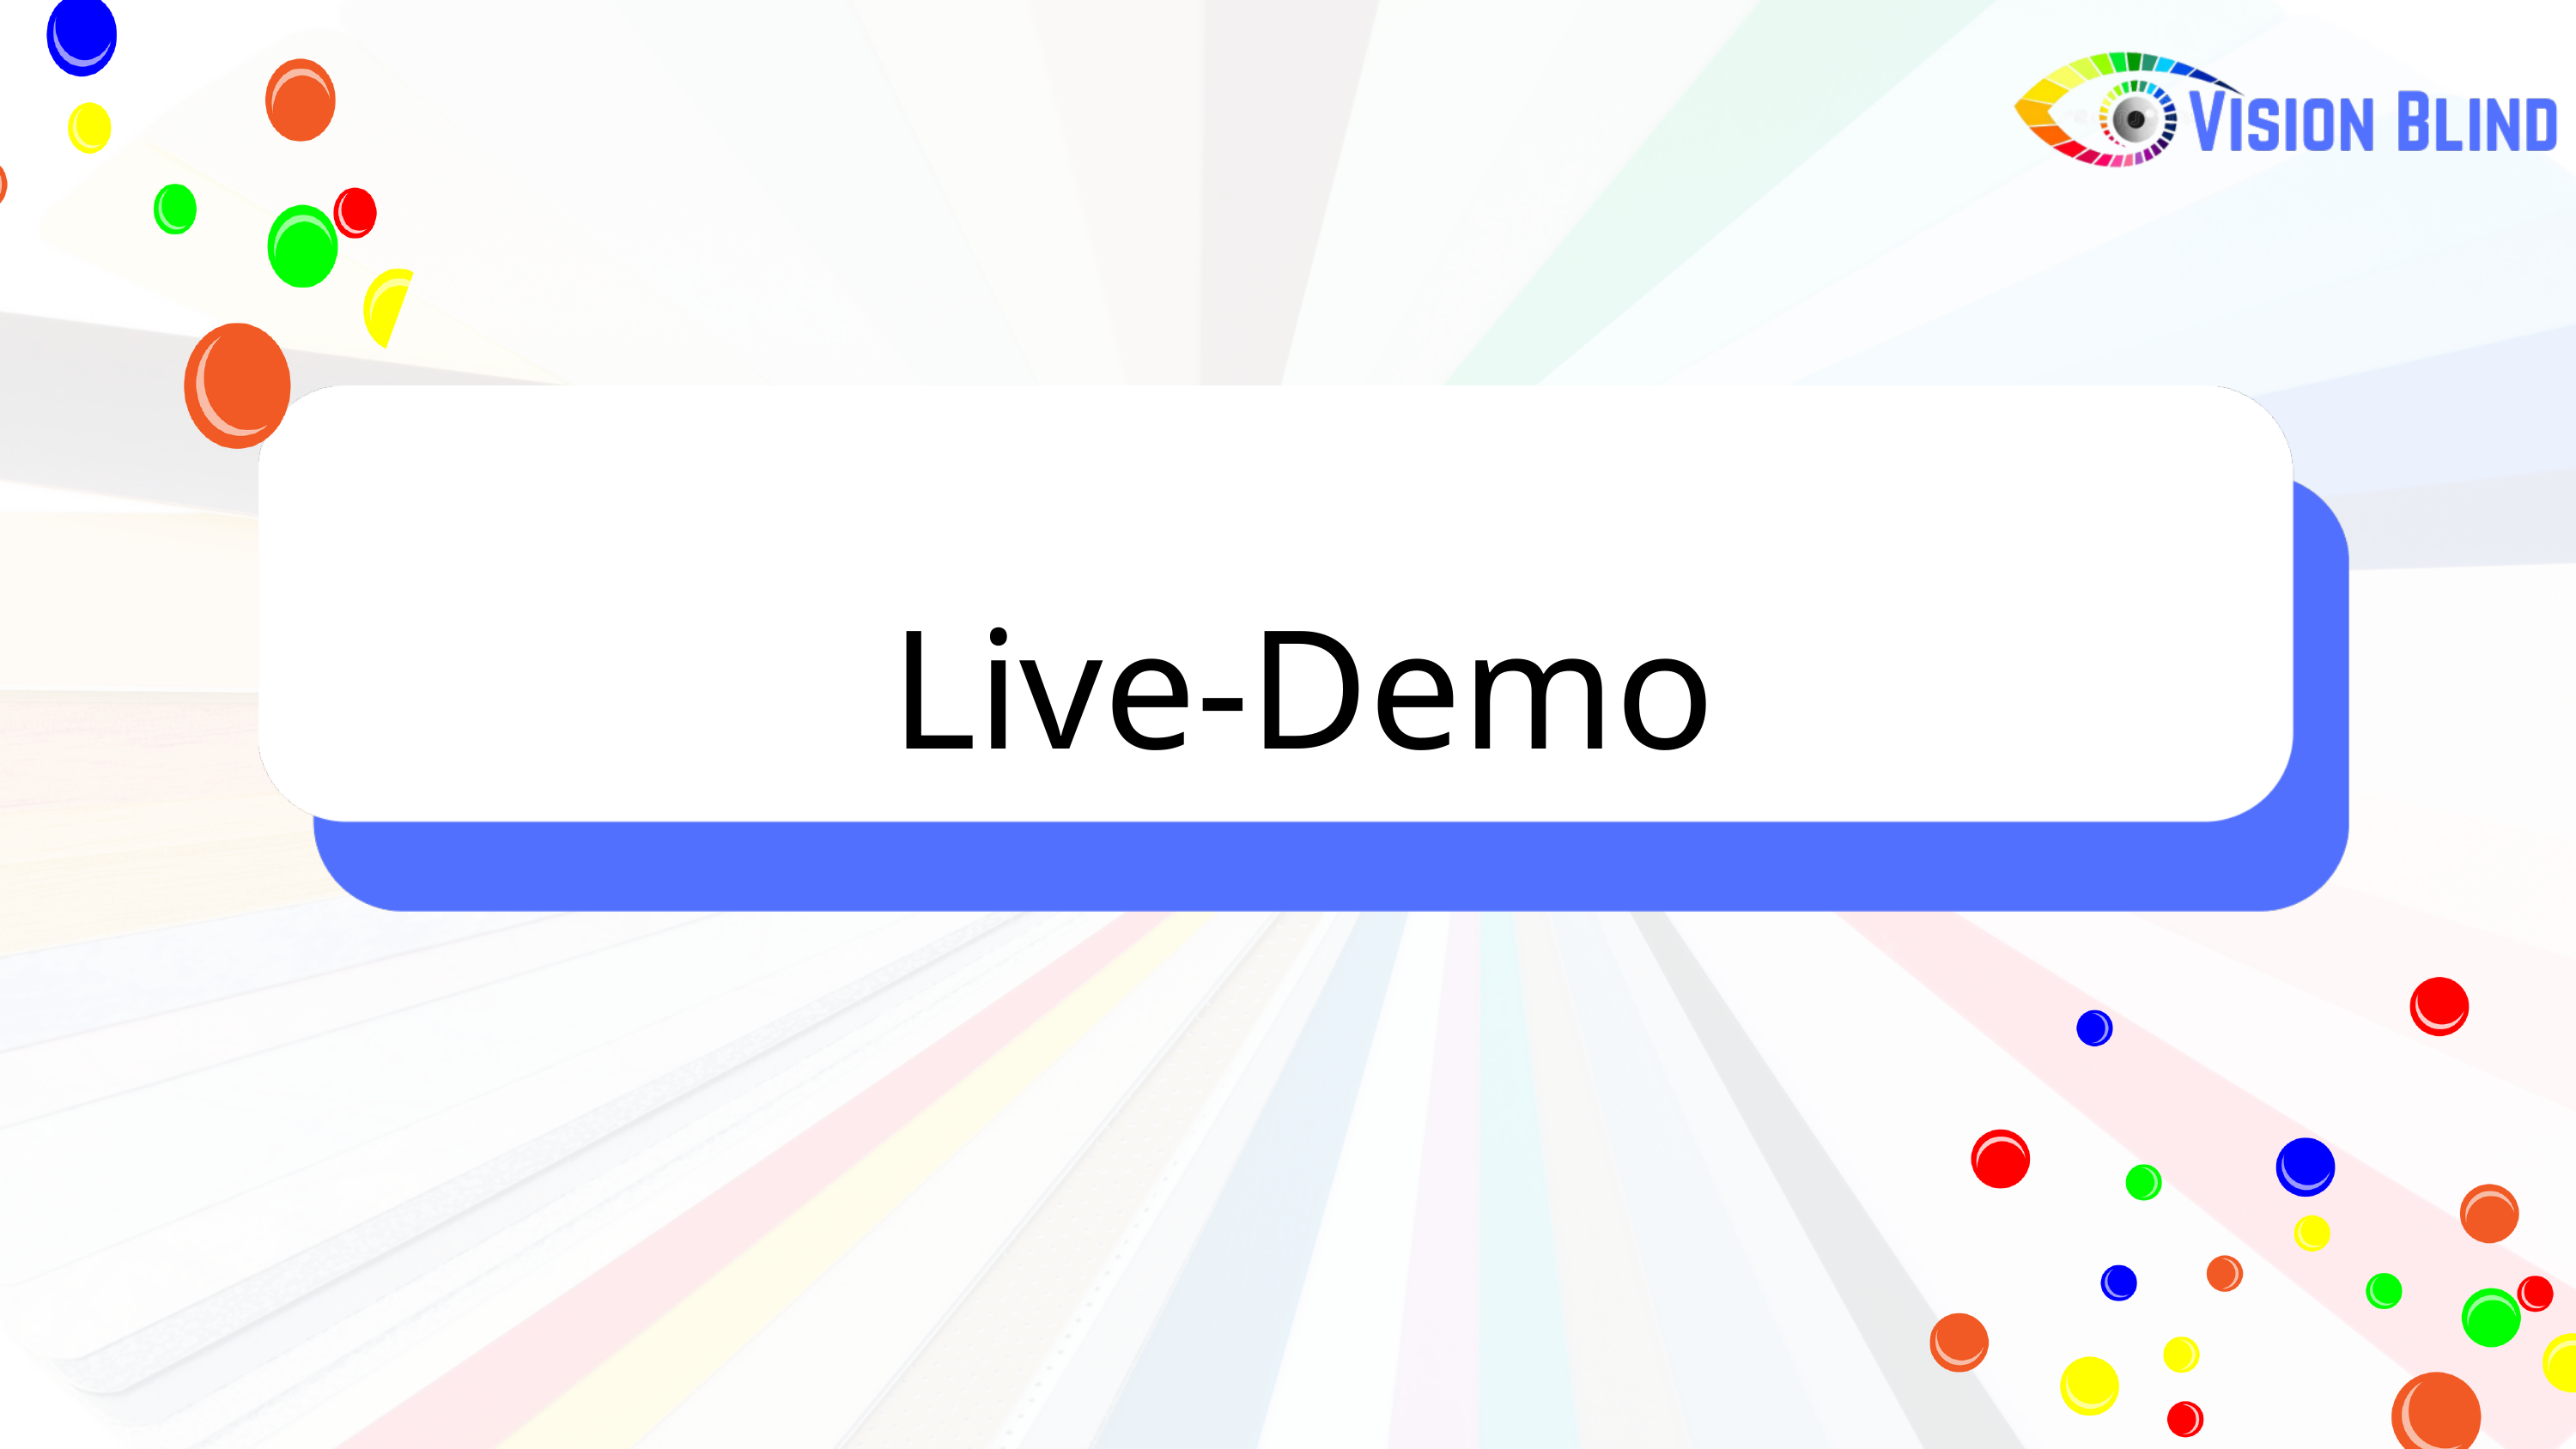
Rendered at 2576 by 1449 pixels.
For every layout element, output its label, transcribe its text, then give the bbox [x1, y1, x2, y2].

text_box [258, 385, 2349, 551]
text_box [2008, 0, 2563, 397]
text_box [0, 0, 507, 523]
text_box [258, 783, 2349, 912]
text_box [1929, 977, 2576, 1449]
text_box Live-Demo [70, 551, 2537, 783]
text_box [0, 0, 2576, 1449]
